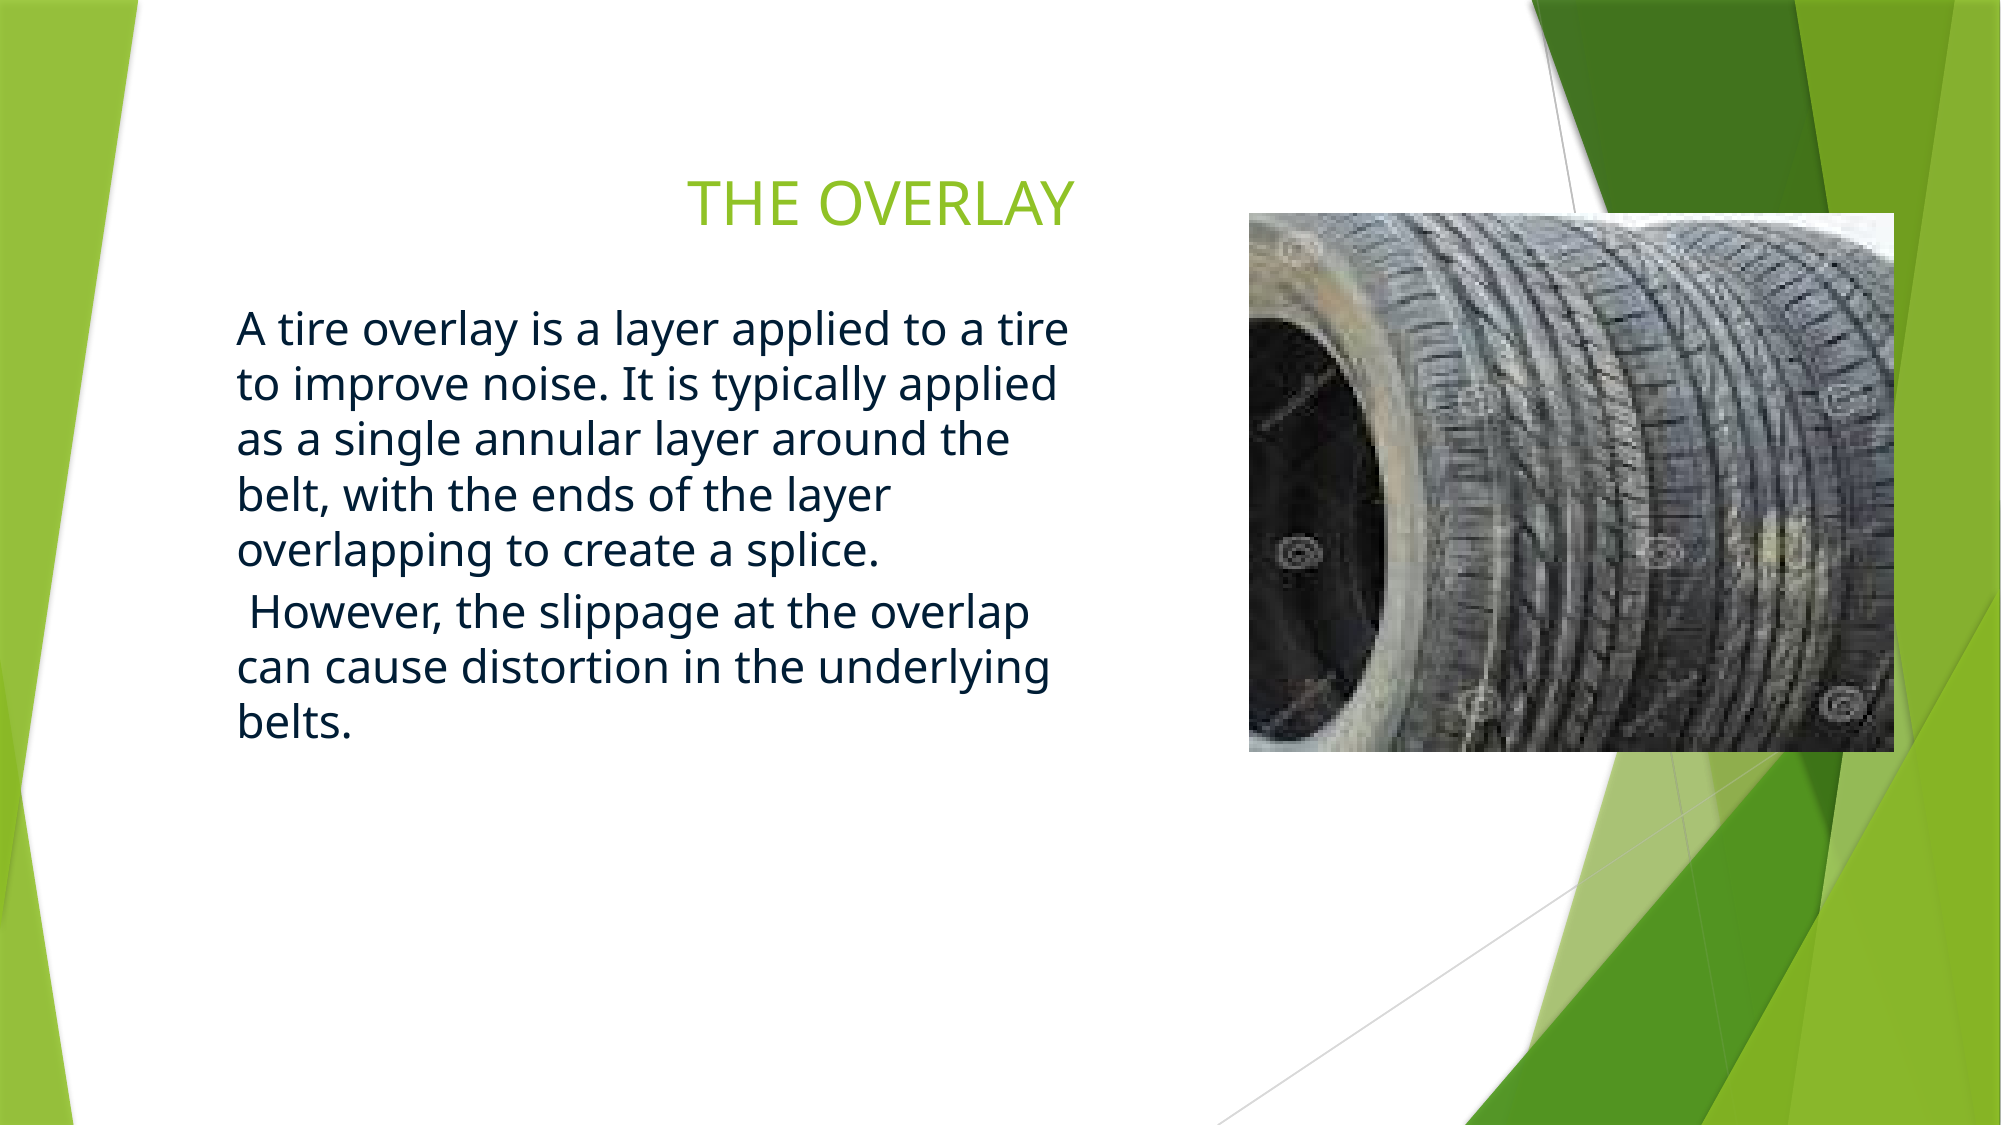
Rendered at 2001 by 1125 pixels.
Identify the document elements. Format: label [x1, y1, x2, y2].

text_box [0, 0, 2000, 1125]
picture [1249, 213, 1895, 753]
